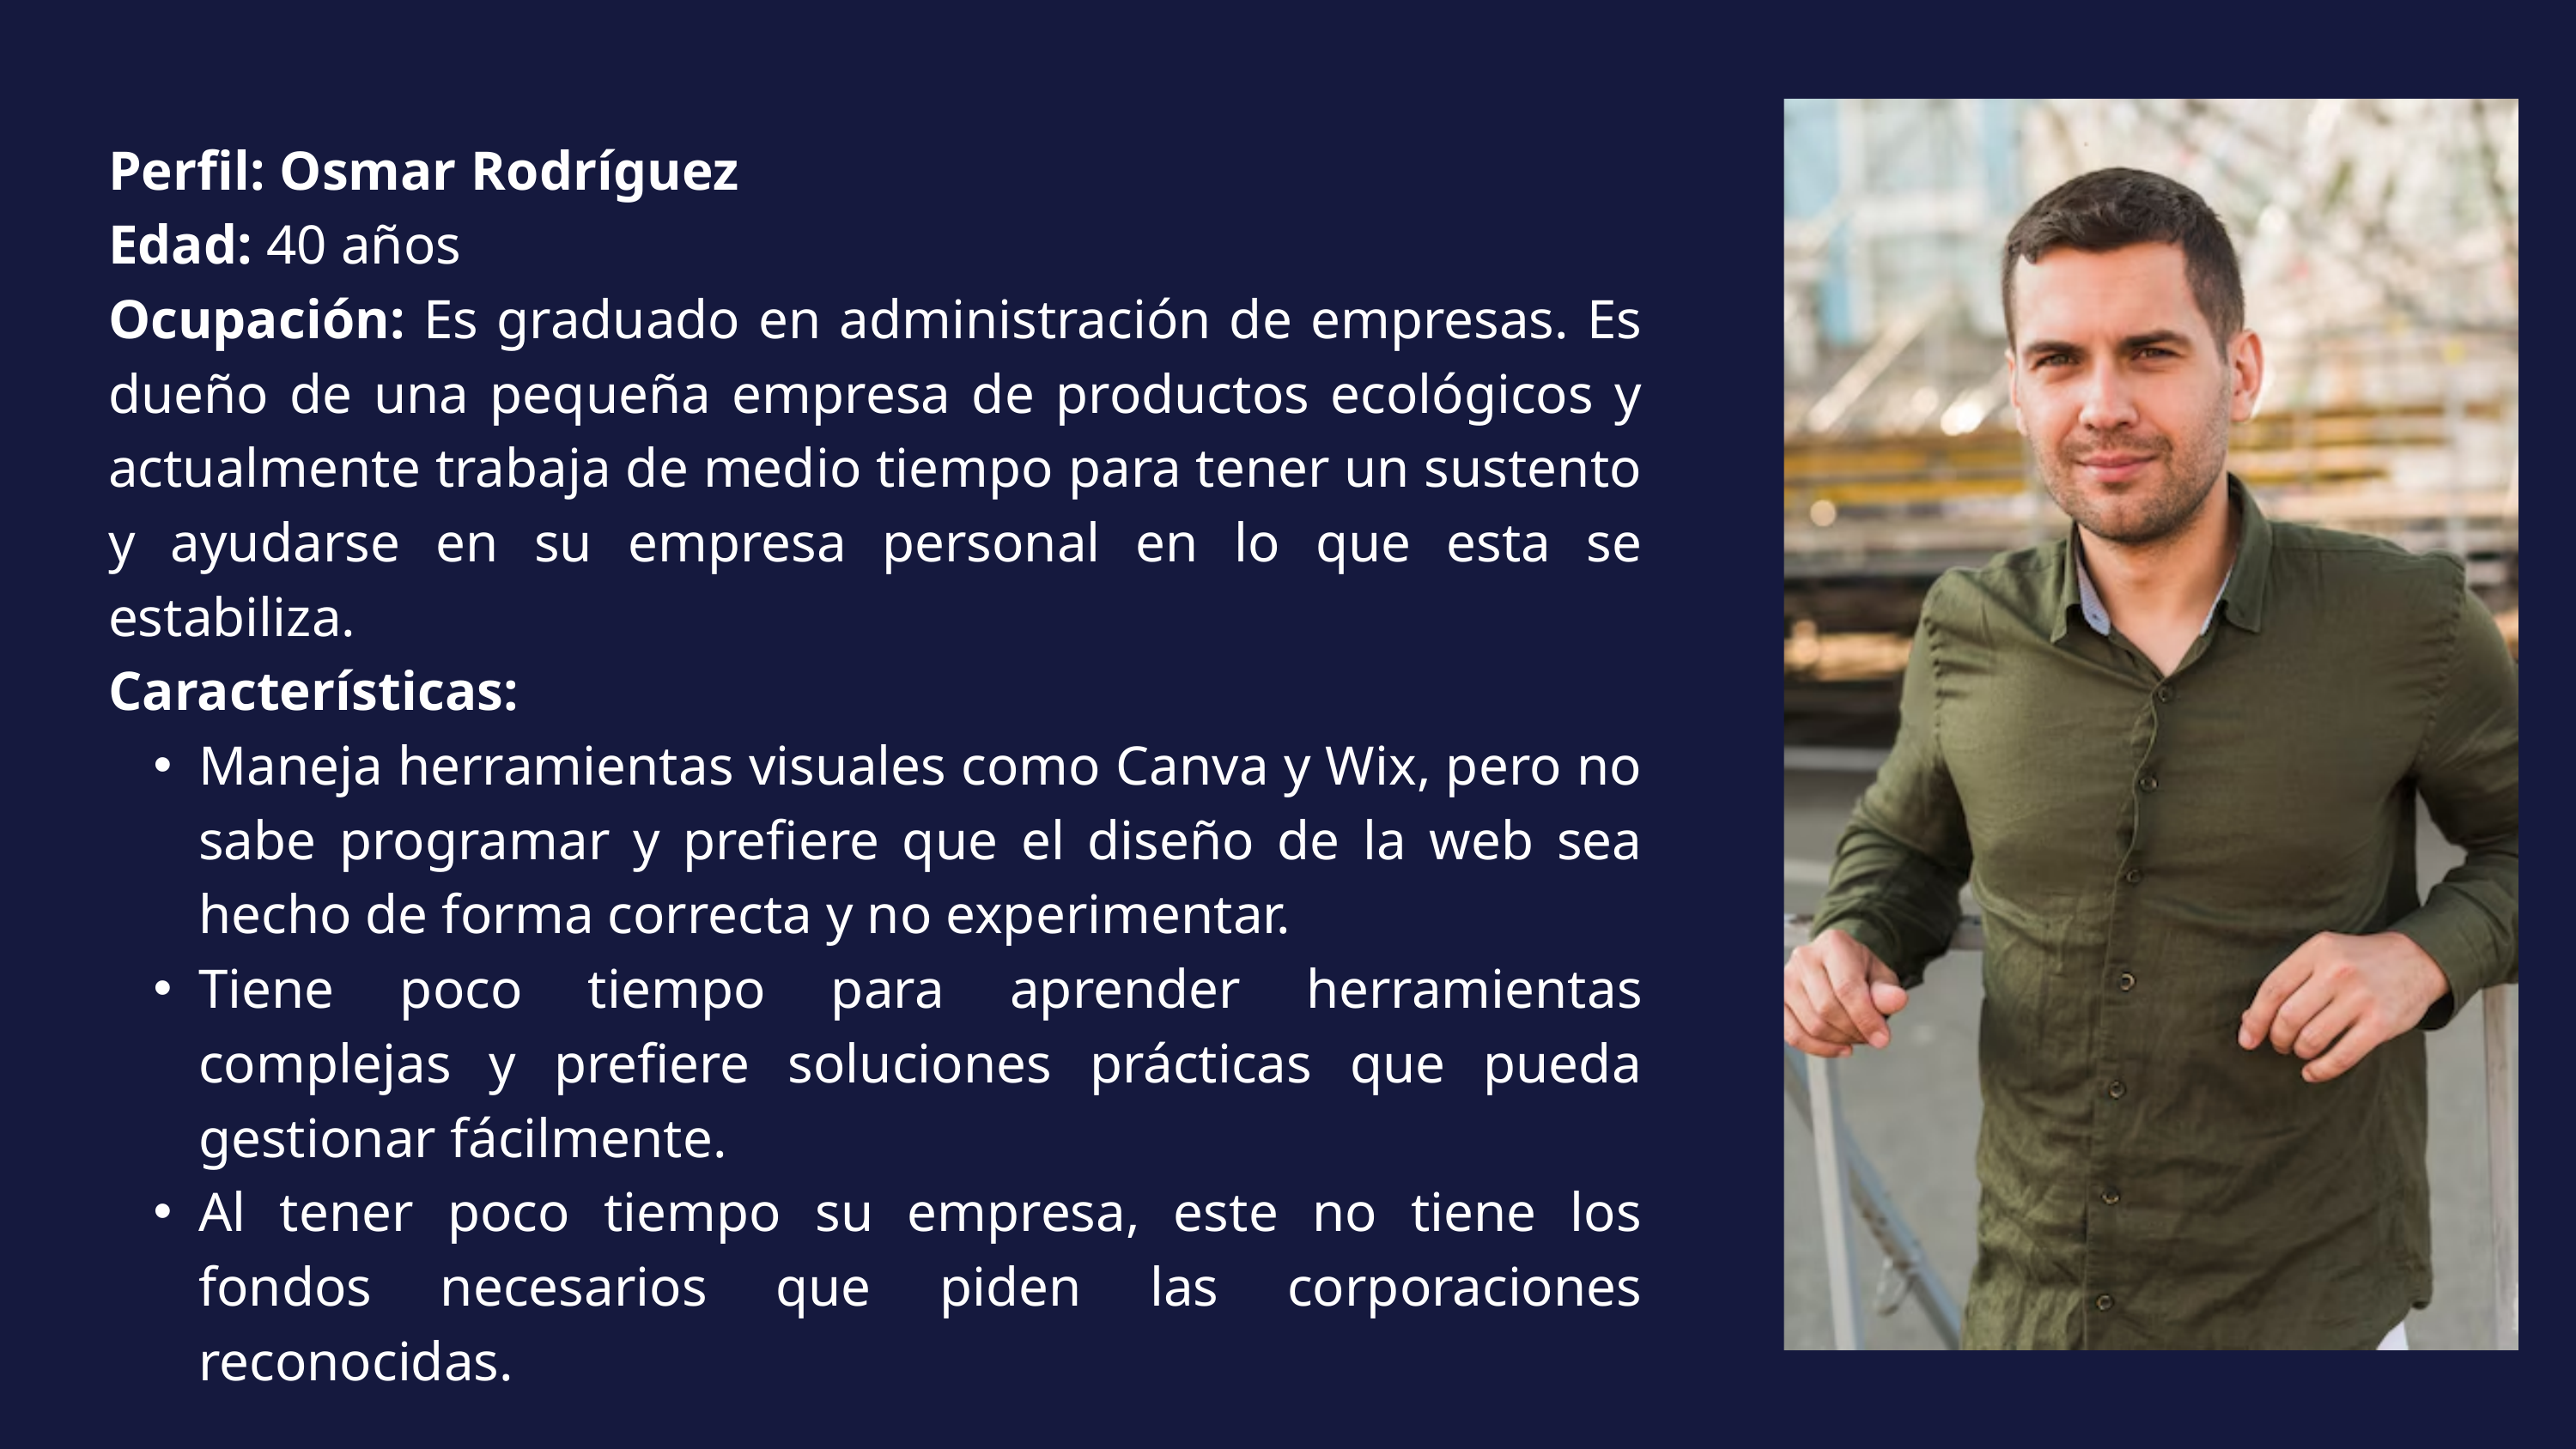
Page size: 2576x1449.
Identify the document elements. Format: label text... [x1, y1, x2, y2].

text_box Perfil: Osmar Rodríguez Edad: 40 años Ocupación: Es graduado en administración de empresas. Es dueño de una pequeña empresa de productos ecológicos y actualmente trabaja de medio tiempo para tener un sustento y ayudarse en su empresa personal en lo que esta se estabiliza. Características: Maneja herramientas visuales como Canva y Wix, pero no sabe programar y prefiere que el diseño de la web sea hecho de forma correcta y no experimentar. Tiene poco tiempo para aprender herramientas complejas y prefiere soluciones prácticas que pueda gestionar fácilmente. Al tener poco tiempo su empresa, este no tiene los fondos necesarios que piden las corporaciones reconocidas. [107, 125, 1644, 1391]
text_box [1783, 99, 2518, 1350]
